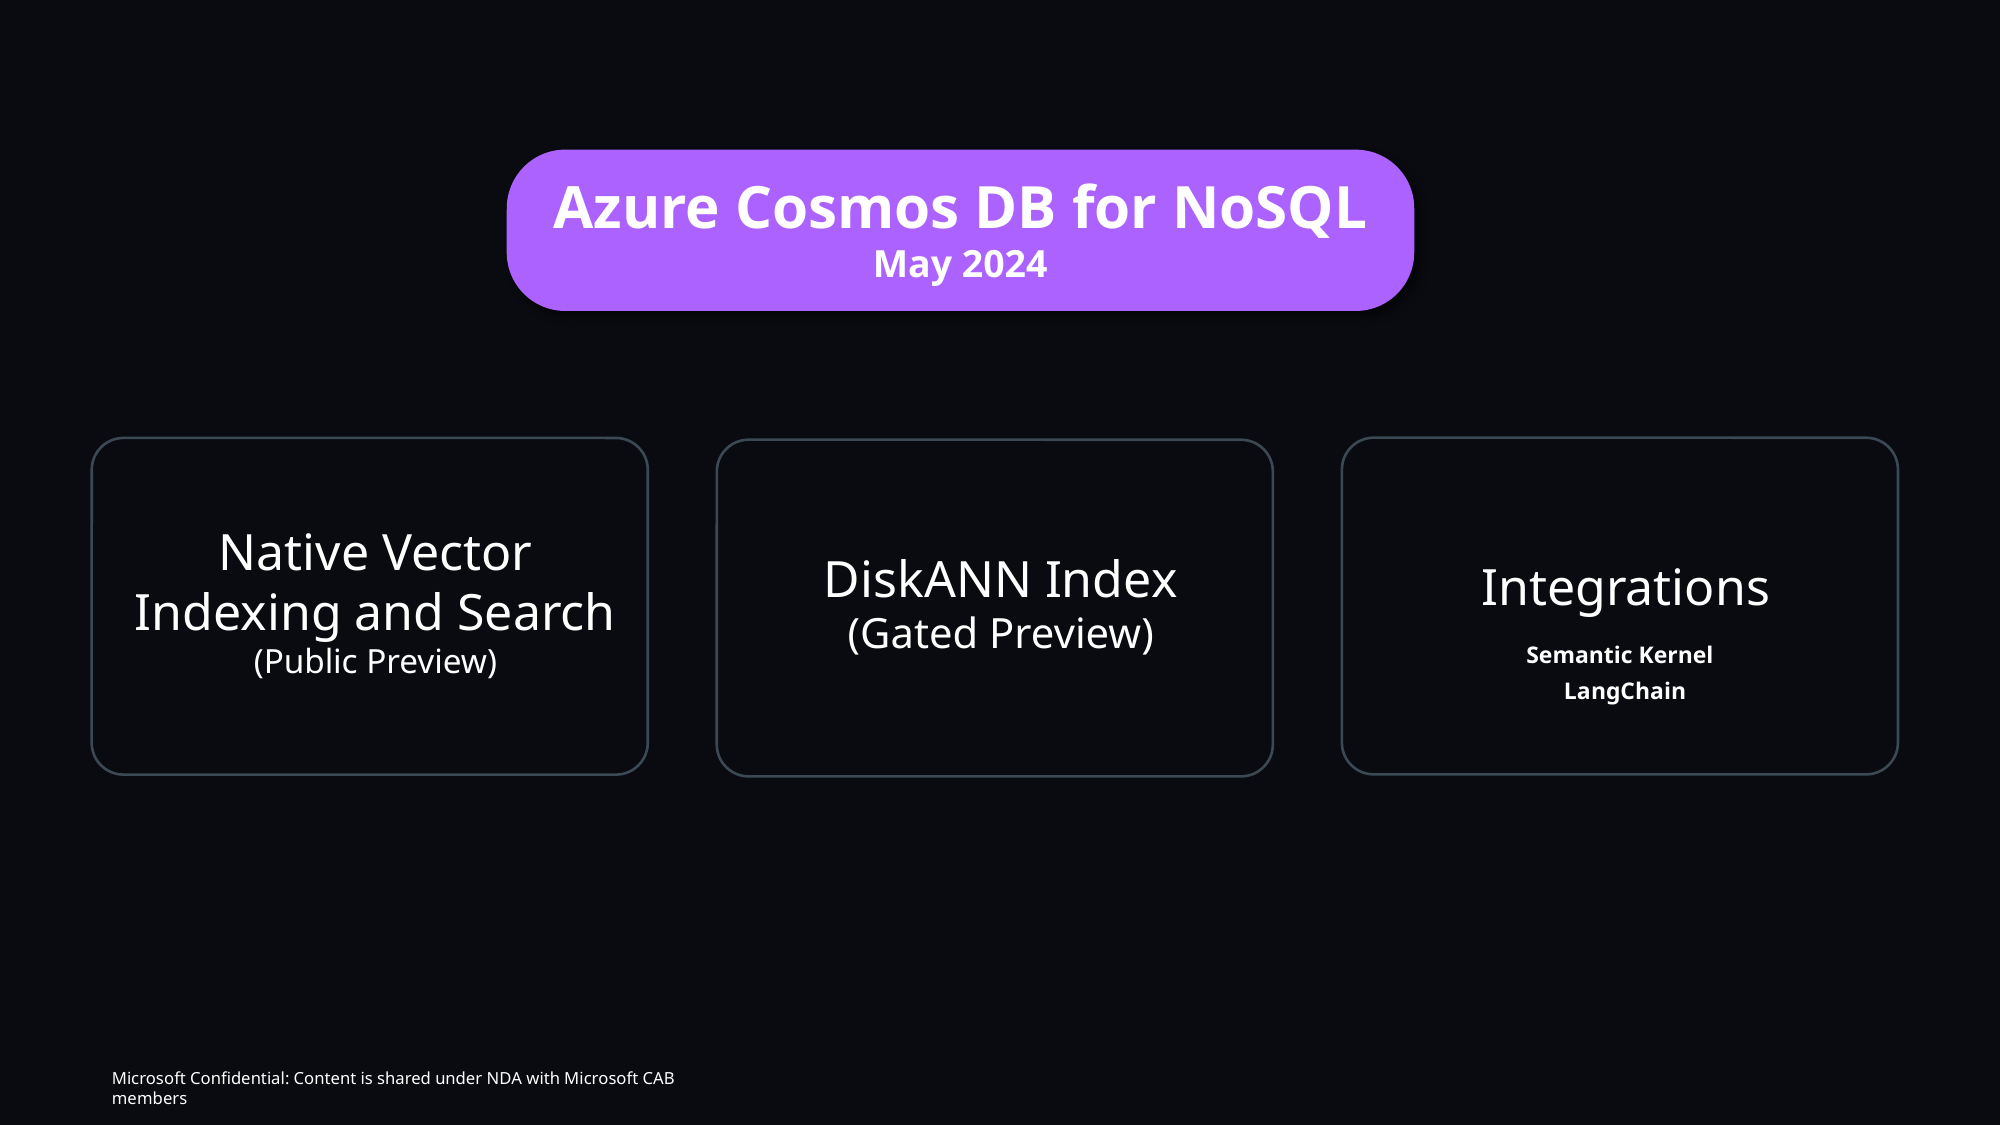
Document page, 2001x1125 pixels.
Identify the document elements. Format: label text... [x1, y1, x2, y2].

text_box Microsoft Confidential: Content is shared under NDA with Microsoft CAB members [97, 1060, 770, 1115]
text_box DiskANN Index (Gated Preview) [715, 438, 1274, 778]
text_box Integrations [1341, 436, 1899, 776]
text_box Azure Cosmos DB for NoSQL May 2024 [506, 149, 1415, 311]
text_box Native Vector Indexing and Search (Public Preview) [90, 437, 649, 776]
